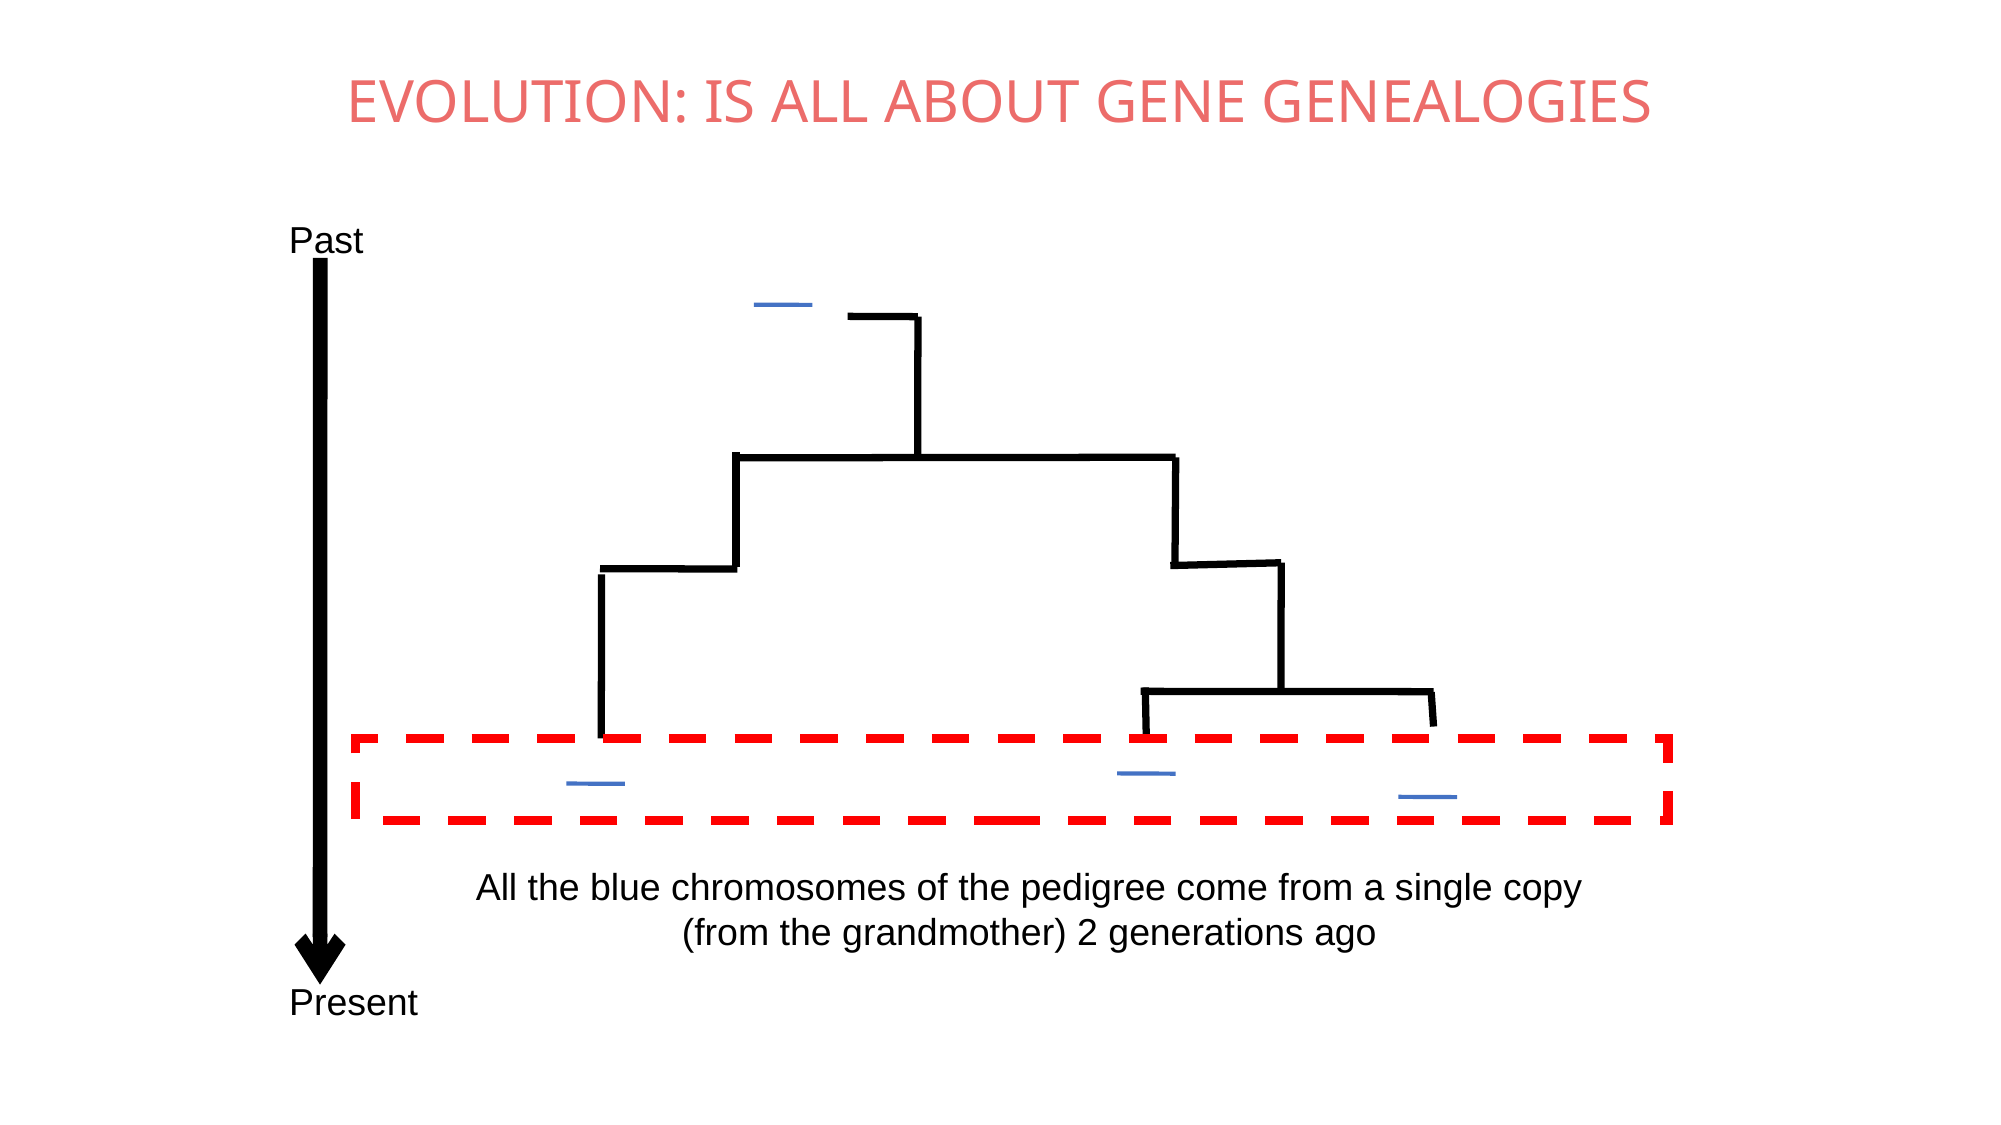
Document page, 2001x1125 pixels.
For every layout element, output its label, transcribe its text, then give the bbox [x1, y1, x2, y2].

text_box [355, 738, 1668, 962]
text_box Past [273, 208, 379, 269]
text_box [599, 316, 1434, 738]
title EVOLUTION: IS ALL ABOUT GENE GENEALOGIES [324, 0, 1675, 194]
text_box Present [274, 970, 433, 1031]
